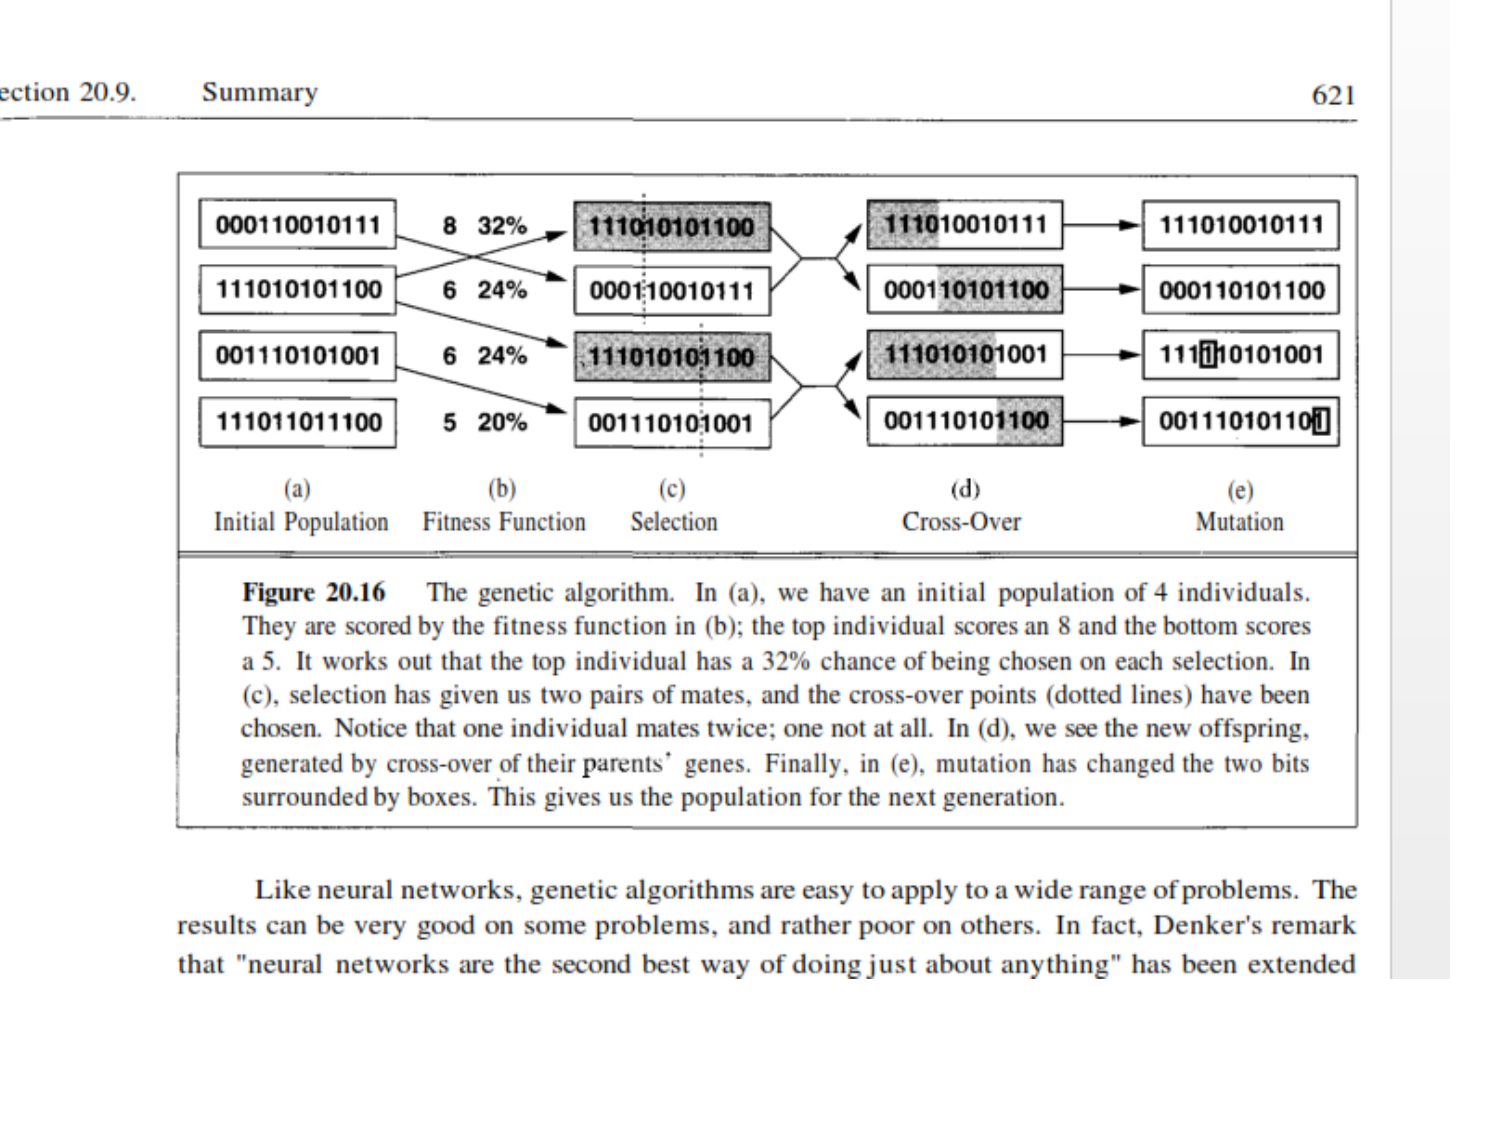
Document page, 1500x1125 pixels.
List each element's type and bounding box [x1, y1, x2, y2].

picture [0, 0, 1451, 979]
